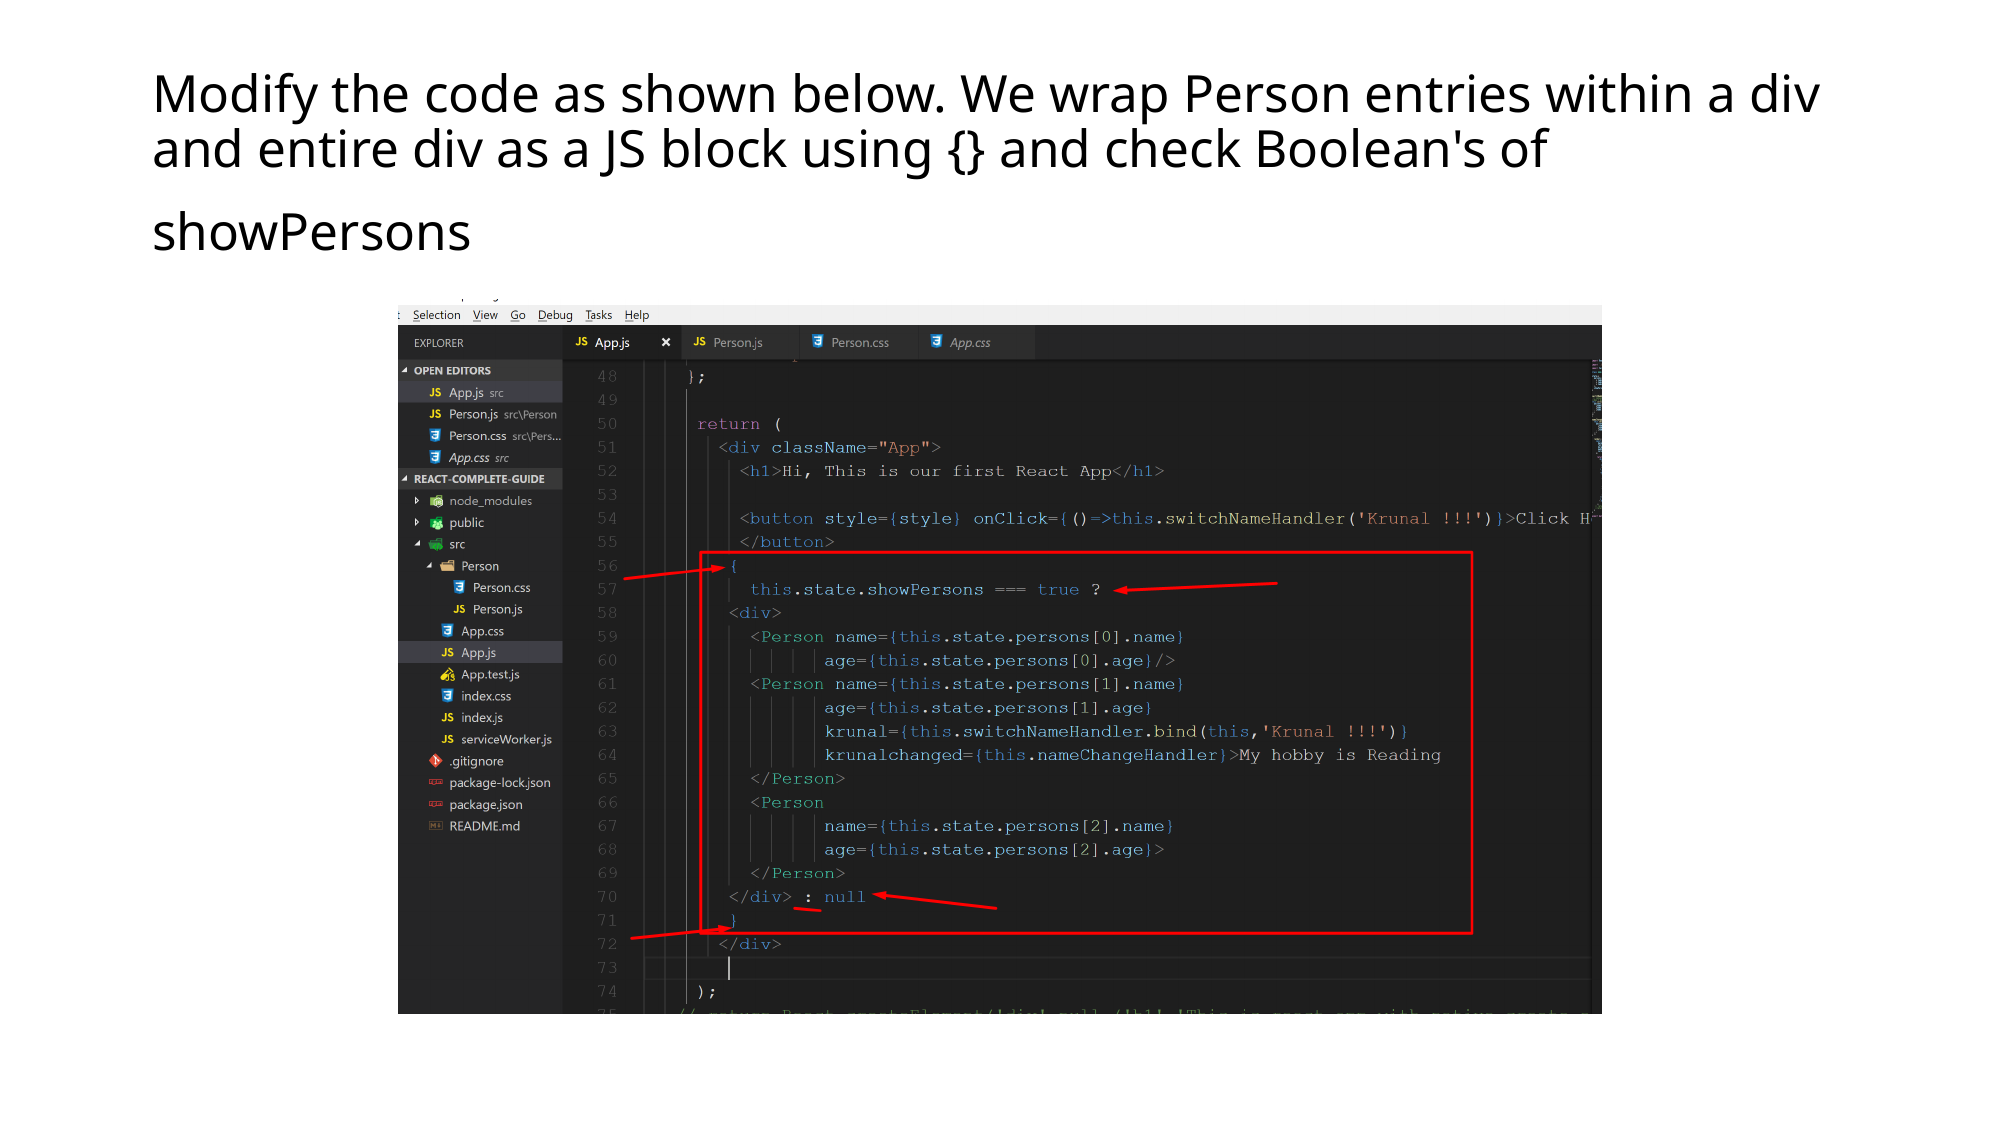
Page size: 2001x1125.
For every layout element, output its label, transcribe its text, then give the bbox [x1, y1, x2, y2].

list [398, 299, 1602, 1014]
title Modify the code as shown below. We wrap Person entries within a div and entire div as a JS block using {} and check Boolean's of showPersons [137, 59, 1863, 278]
